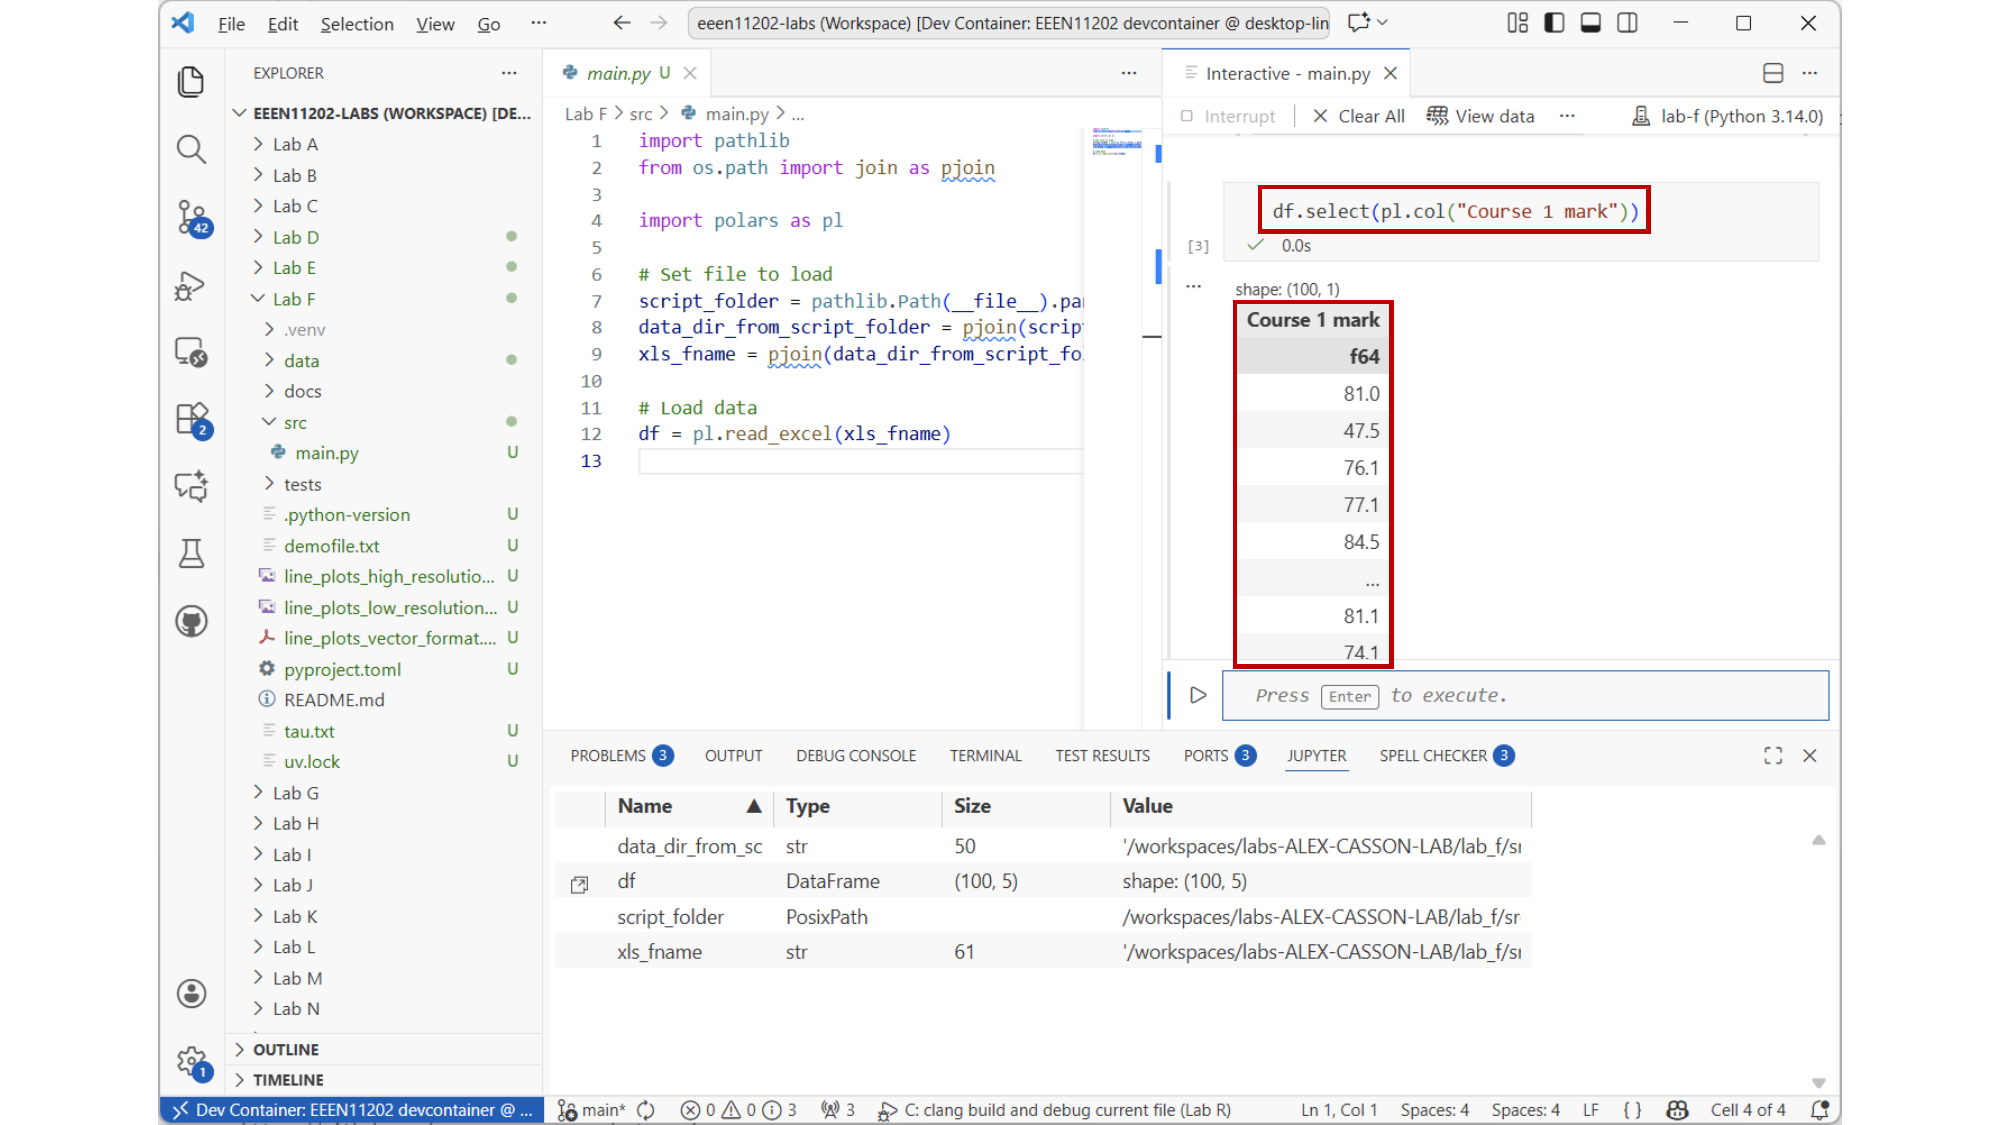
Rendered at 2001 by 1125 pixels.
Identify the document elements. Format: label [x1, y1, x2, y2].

picture [158, 0, 1842, 1125]
